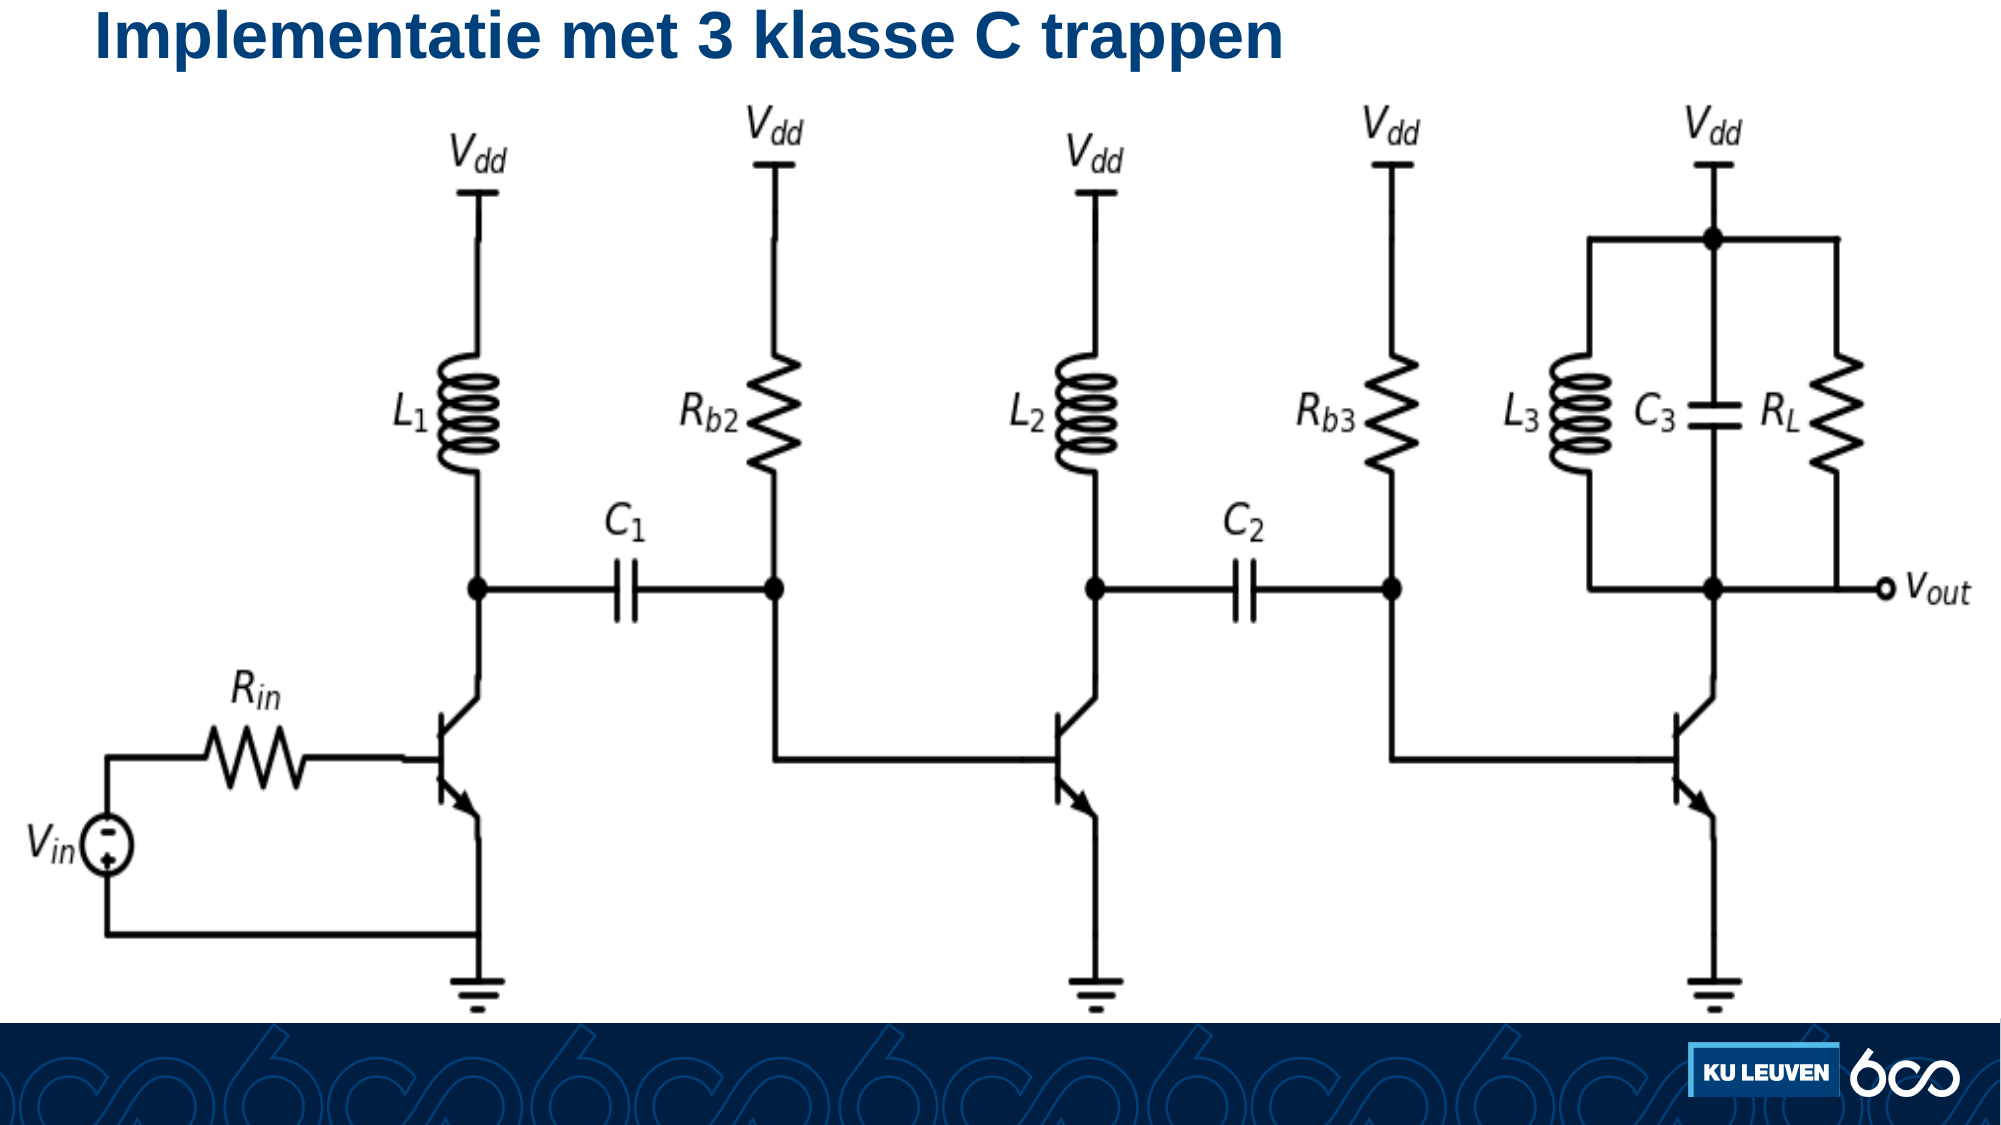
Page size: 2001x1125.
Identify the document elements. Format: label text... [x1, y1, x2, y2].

picture [0, 92, 2001, 1125]
title Implementatie met 3 klasse C trappen [94, 0, 1906, 92]
